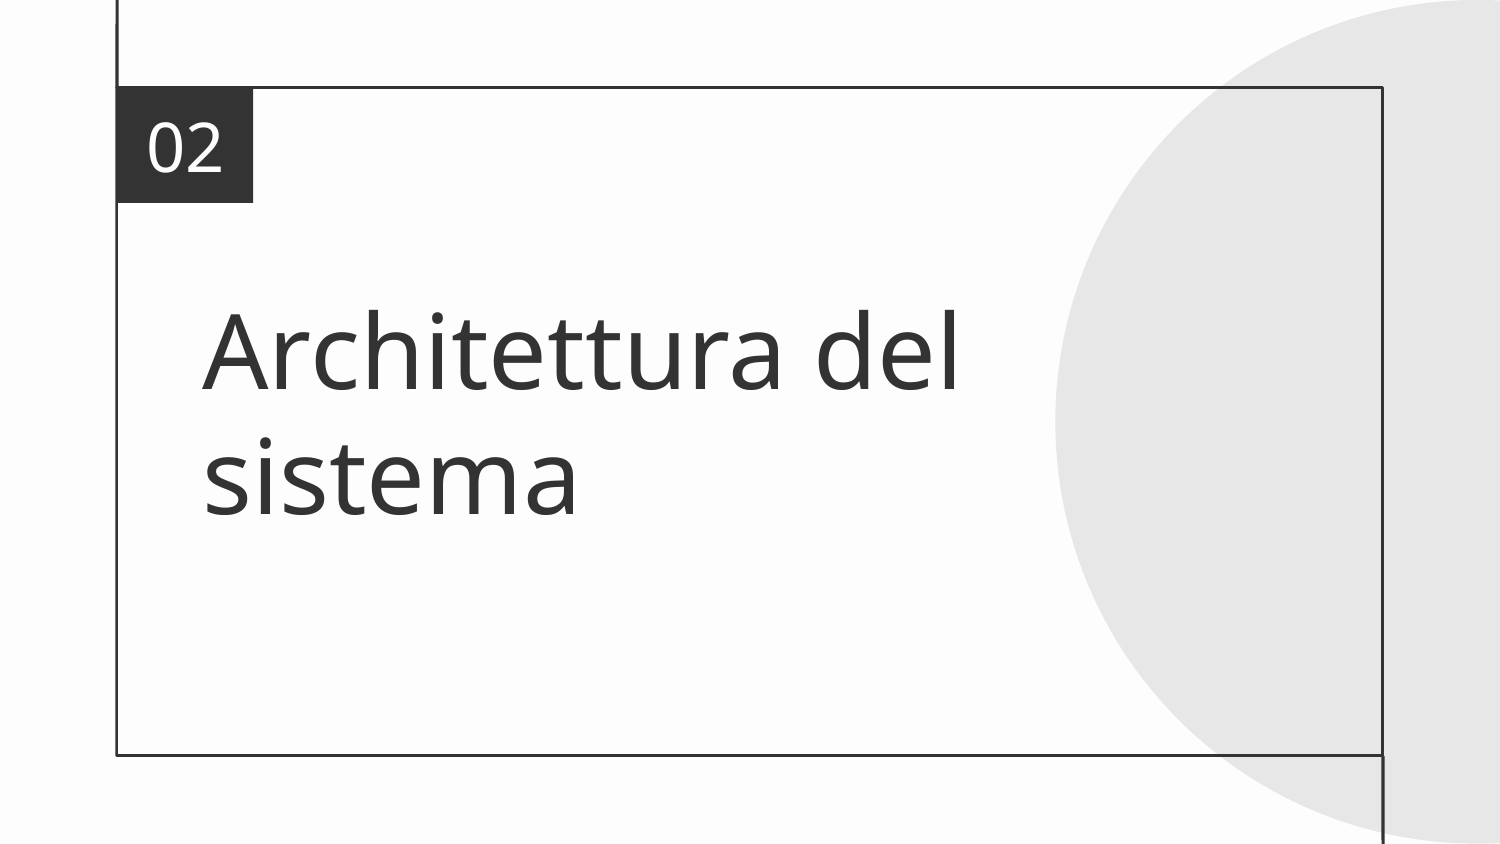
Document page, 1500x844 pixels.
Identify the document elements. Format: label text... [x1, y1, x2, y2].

title Architettura del sistema [187, 412, 1019, 551]
title 02 [118, 87, 254, 203]
